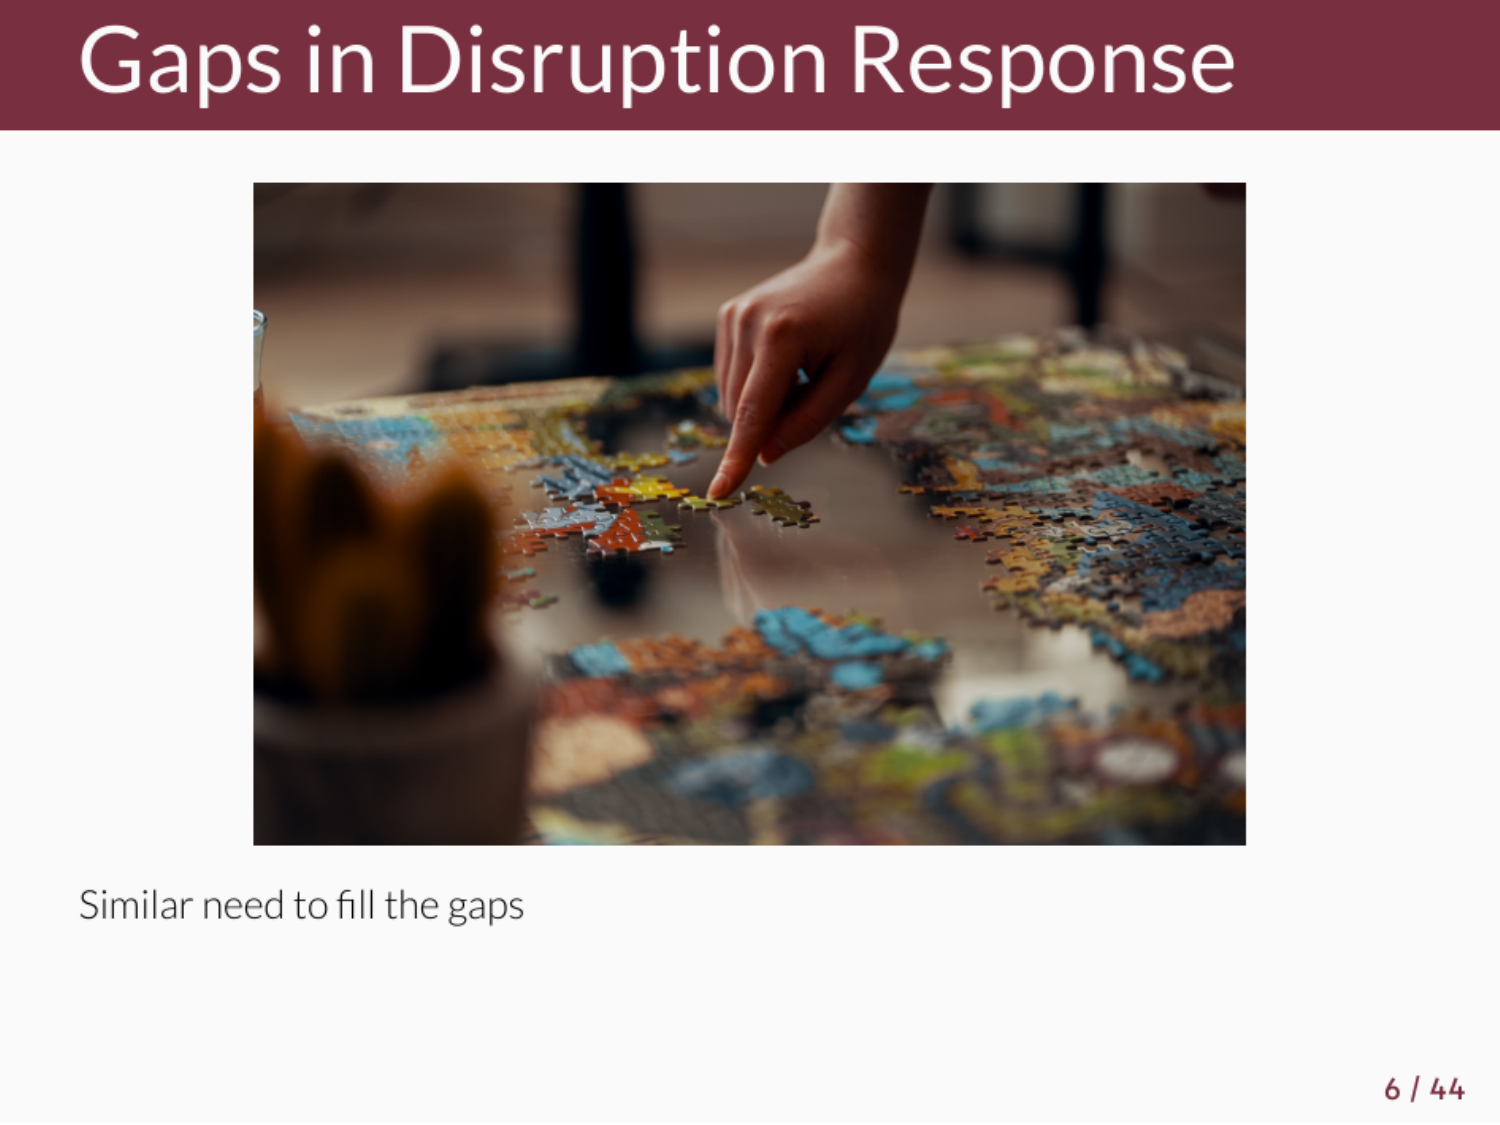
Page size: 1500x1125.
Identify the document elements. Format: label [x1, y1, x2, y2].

list [0, 0, 1500, 1125]
